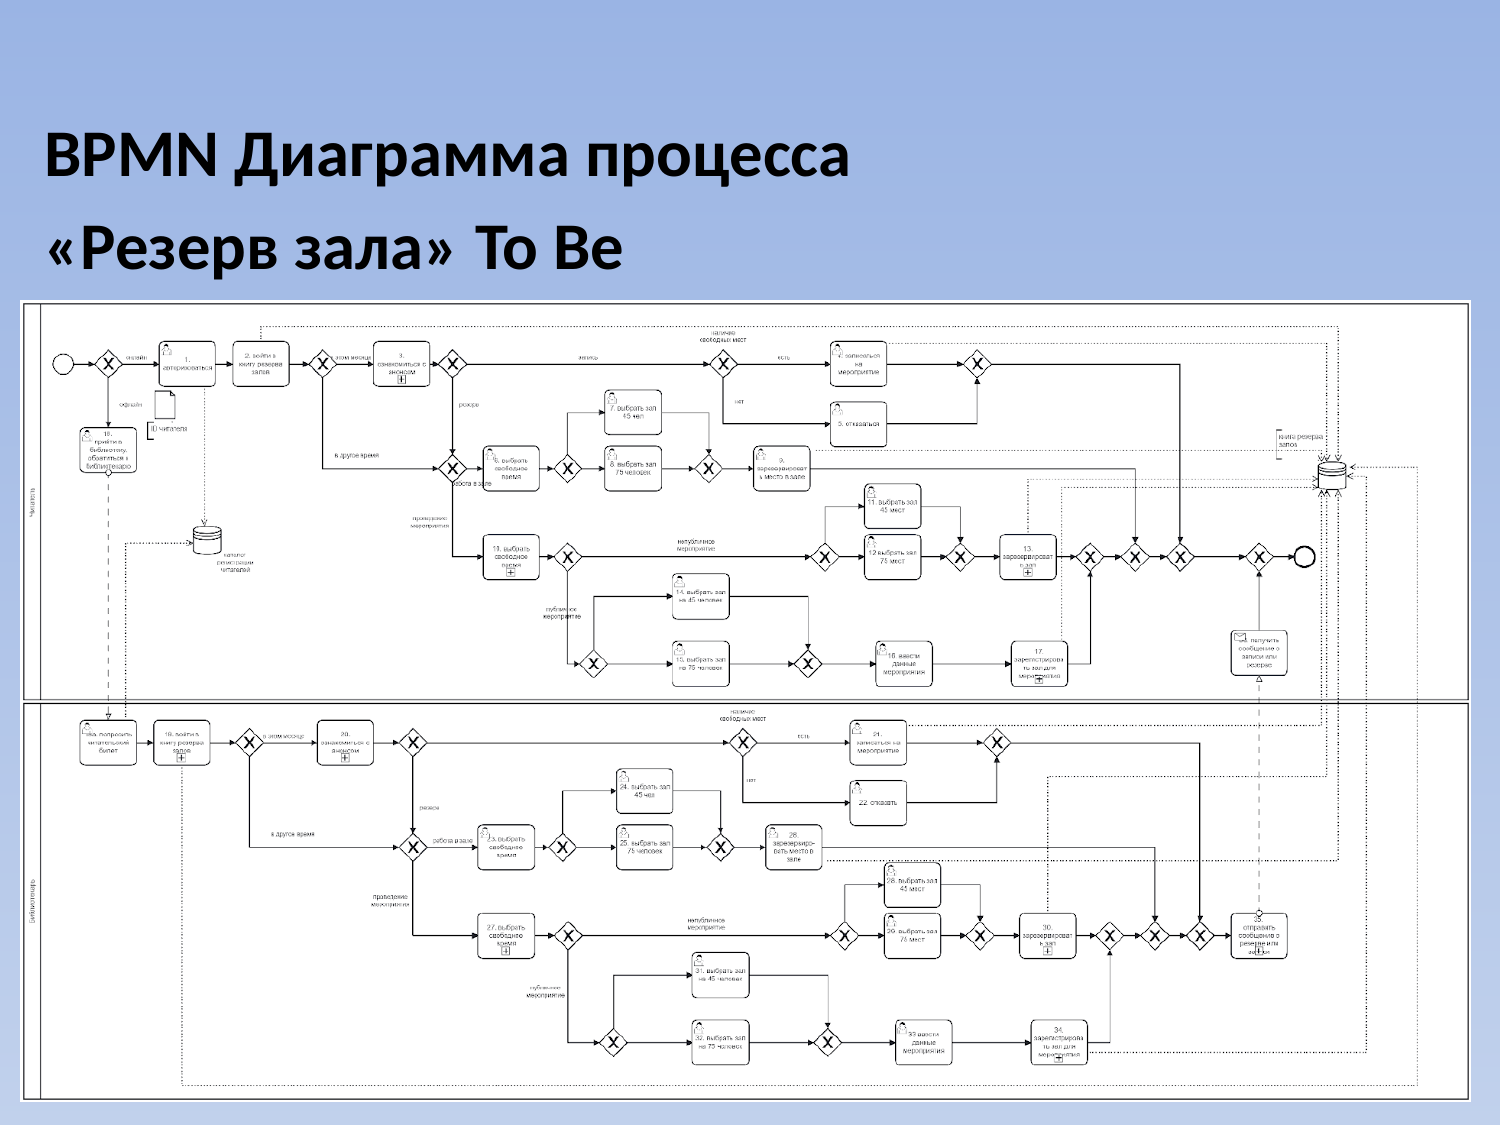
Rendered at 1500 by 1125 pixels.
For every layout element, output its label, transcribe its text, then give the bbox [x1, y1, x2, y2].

picture [20, 299, 1471, 1102]
list BPMN Диаграмма процесса «Резерв зала» To Be [29, 101, 1447, 298]
